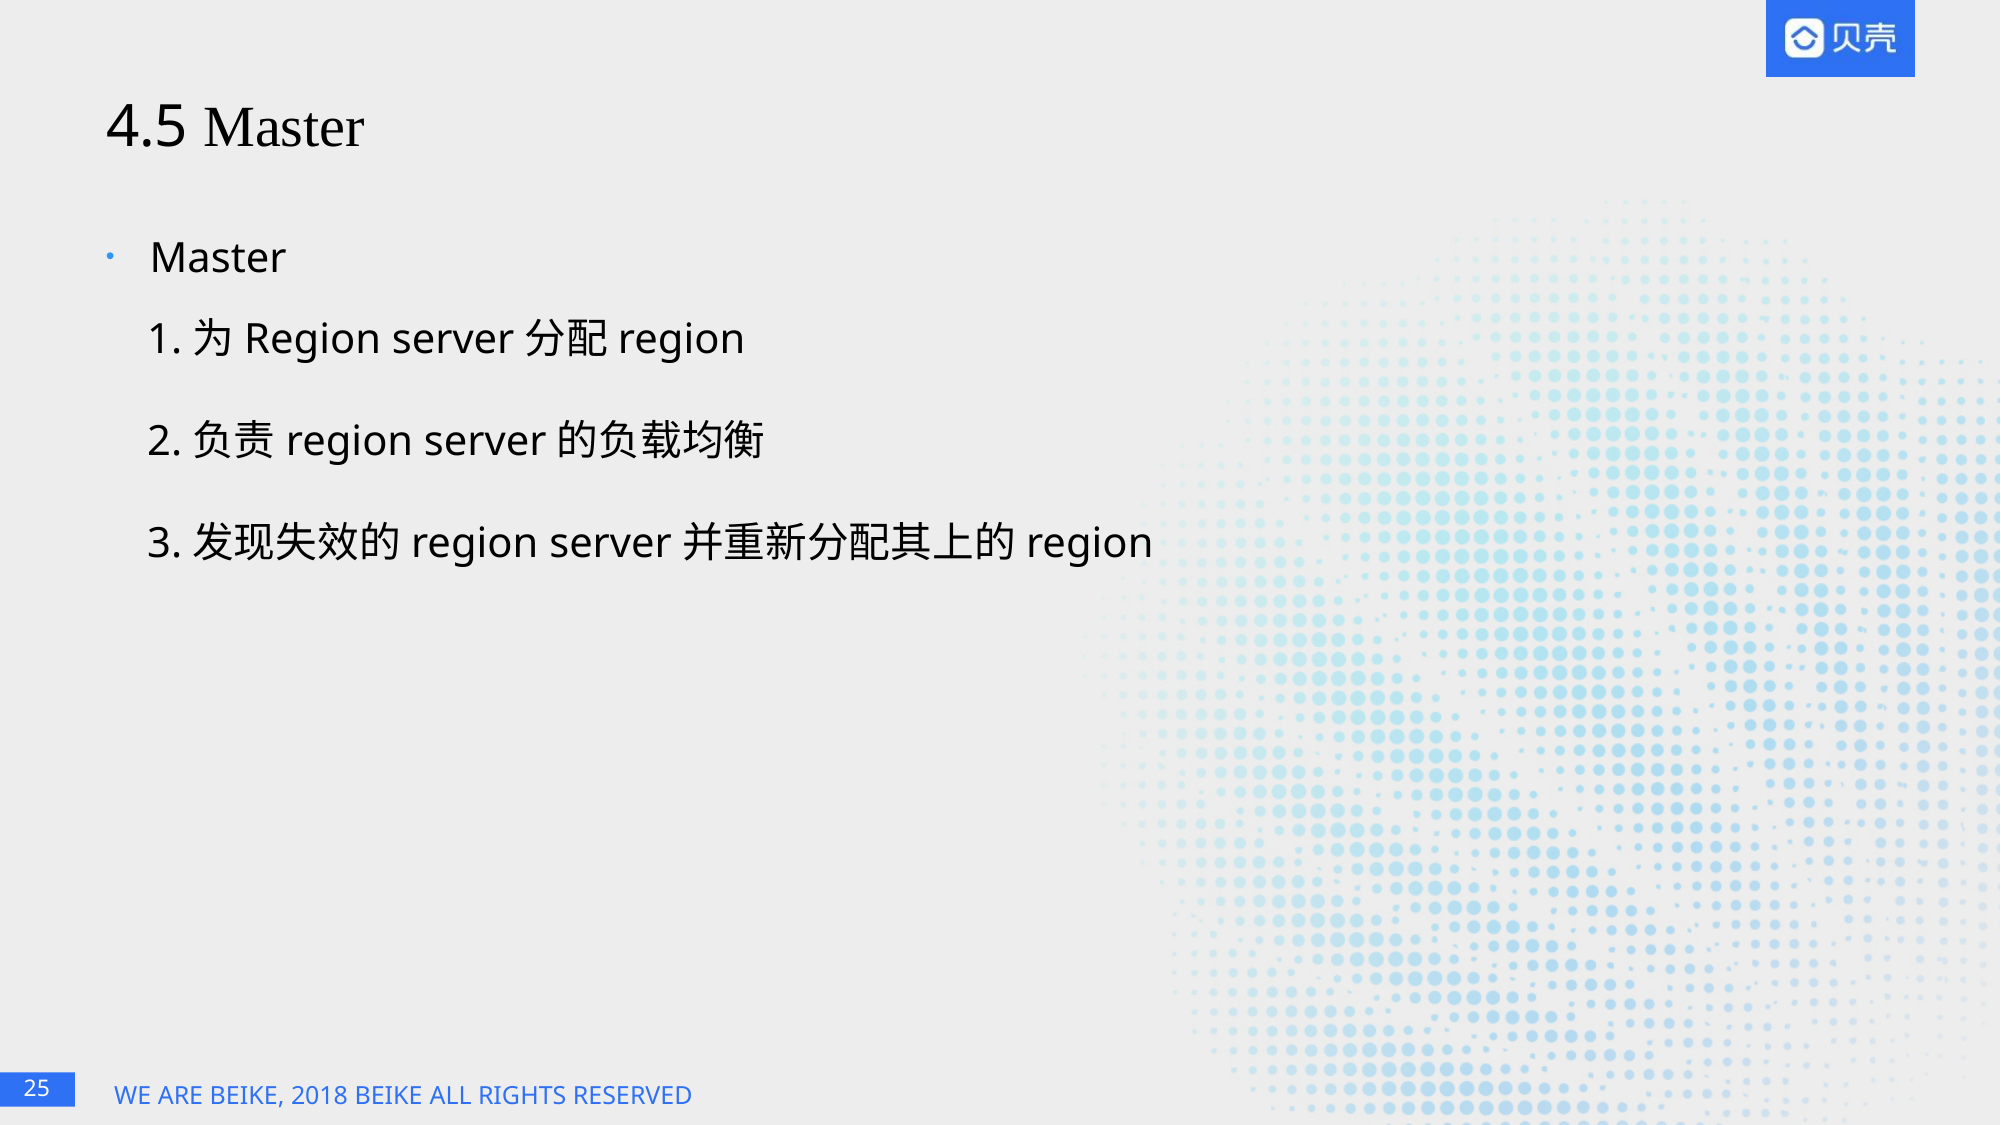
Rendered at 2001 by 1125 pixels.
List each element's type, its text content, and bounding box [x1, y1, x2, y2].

picture [0, 0, 2000, 1125]
list Master 1.为Region server分配region 2.负责region server的负载均衡 3.发现失效的region server并重新分配其上的region [91, 213, 1845, 1104]
title 4.5 Master [91, 59, 1816, 167]
